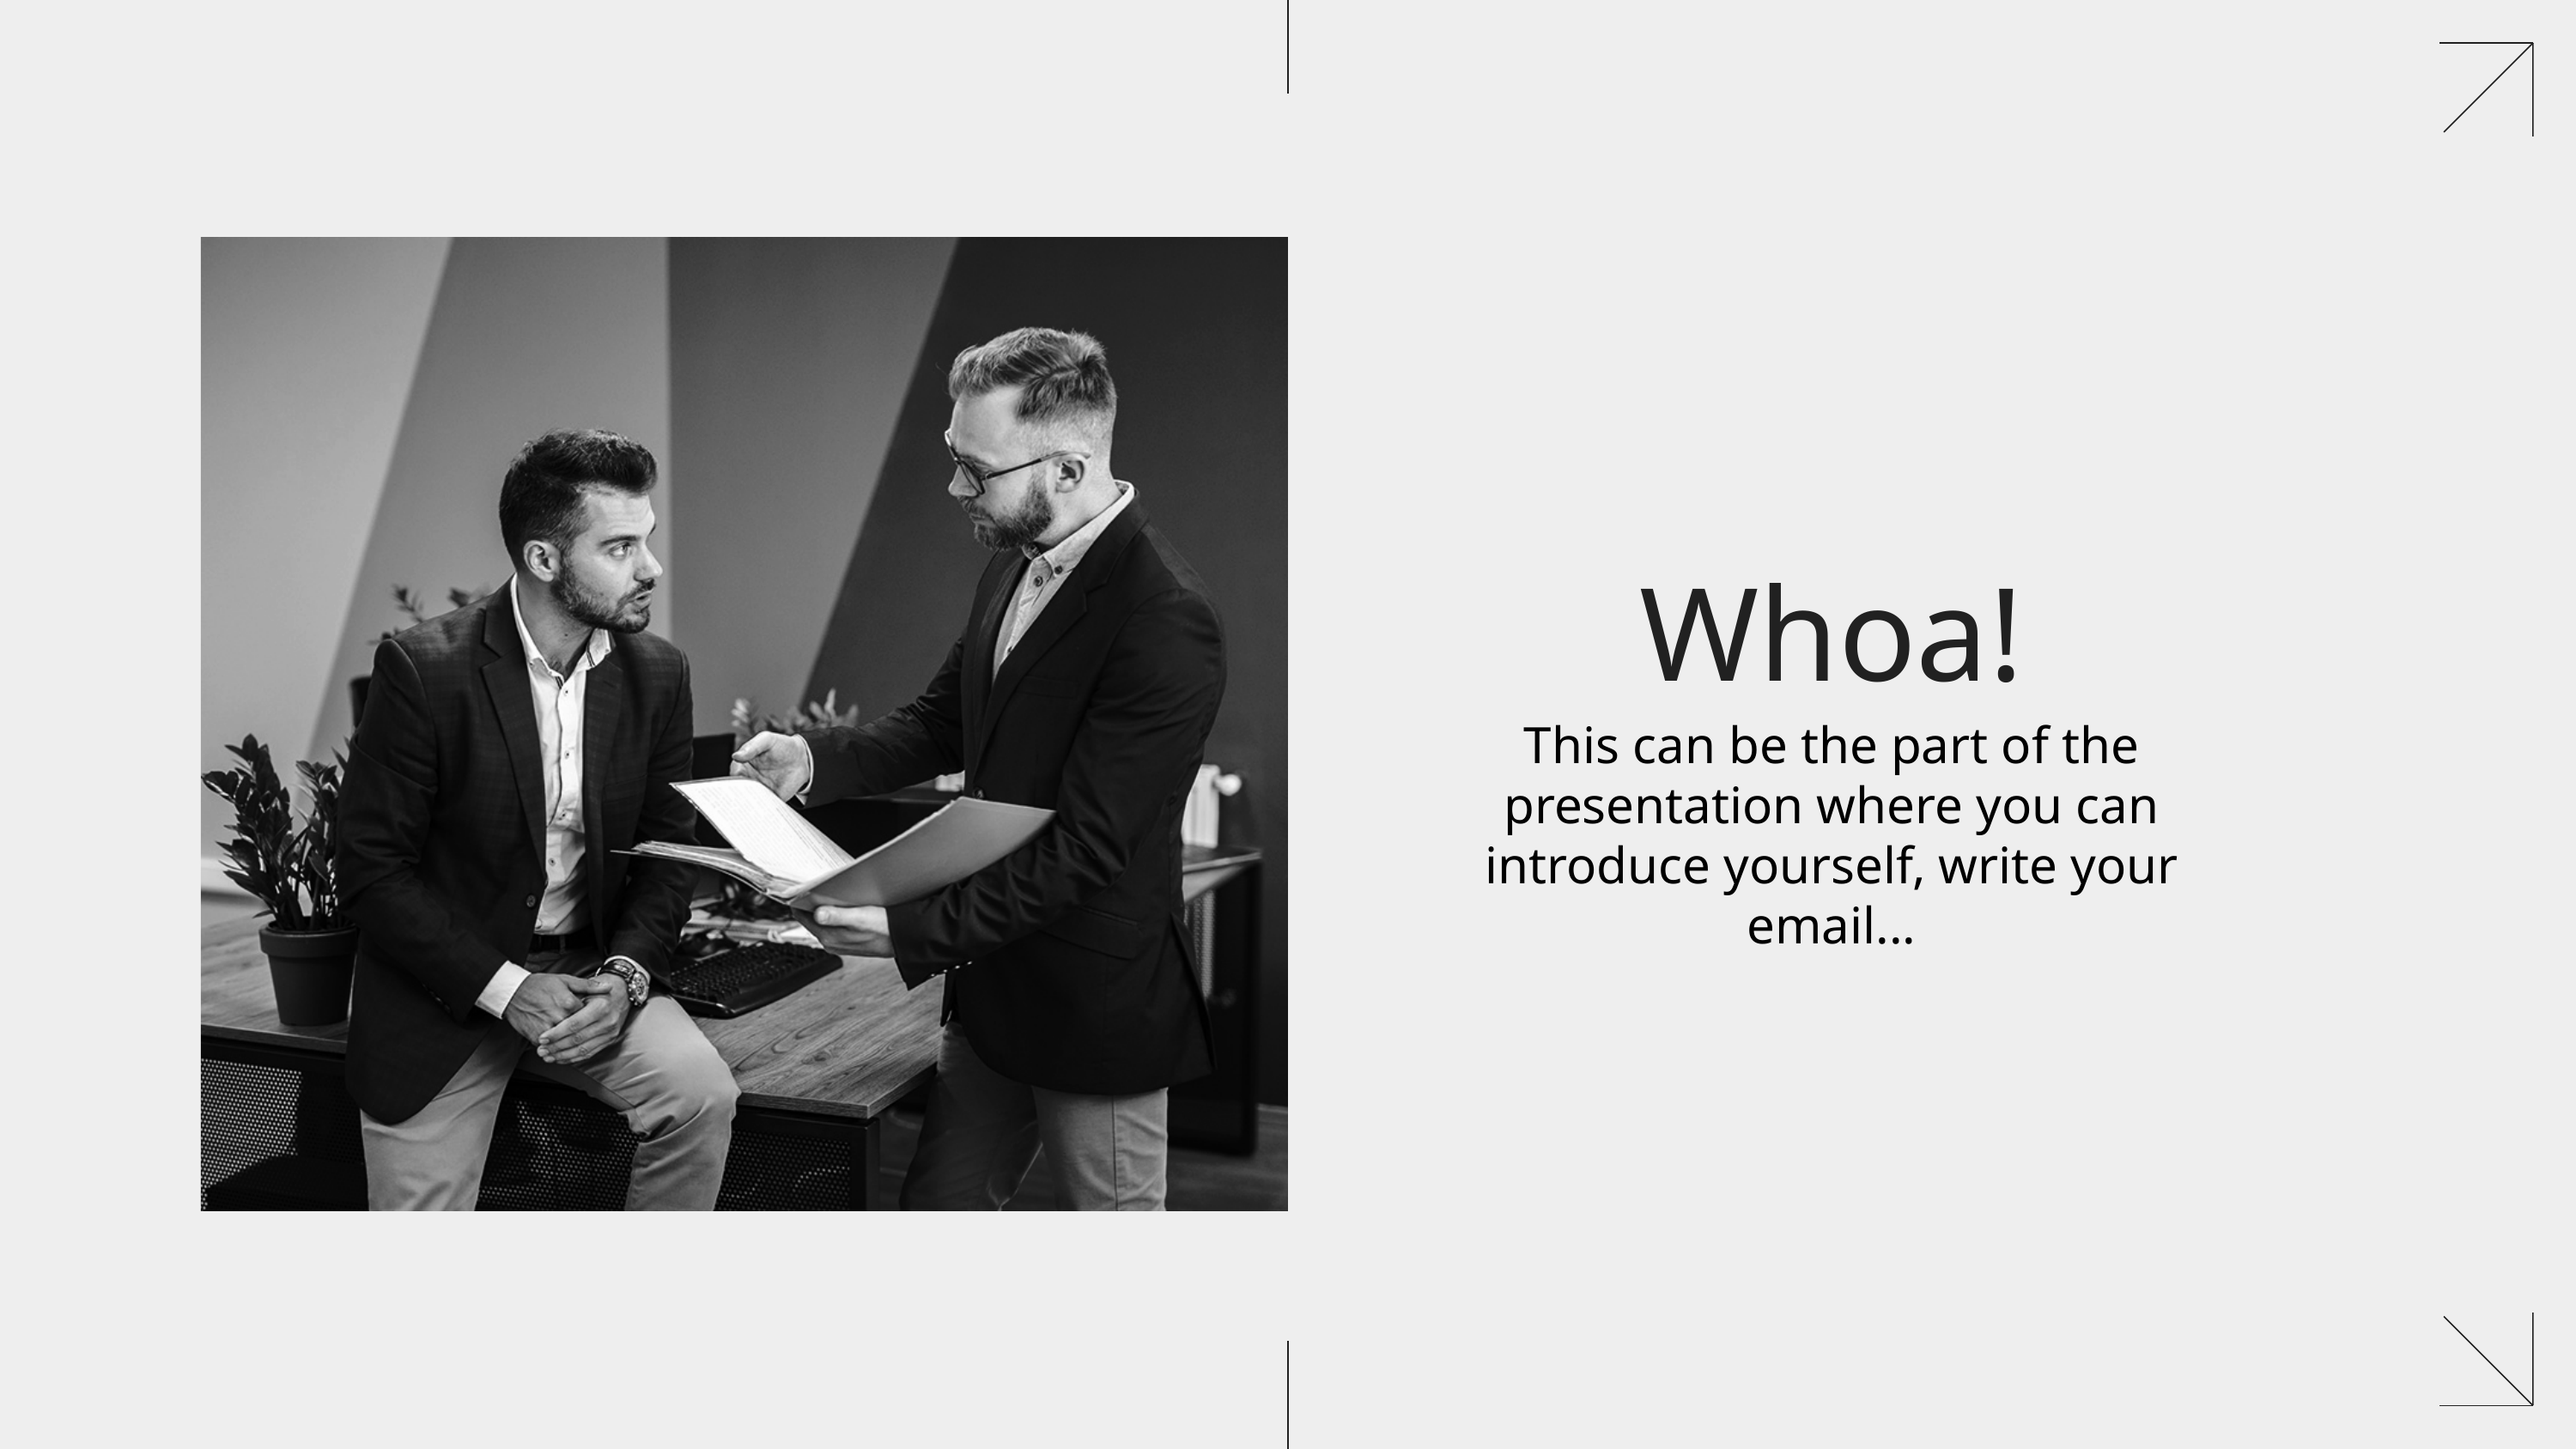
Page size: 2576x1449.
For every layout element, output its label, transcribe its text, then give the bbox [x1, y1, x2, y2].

subtitle This can be the part of the presentation where you can introduce yourself, write your email... [1369, 687, 2294, 923]
picture [200, 237, 1289, 1212]
title Whoa! [1369, 526, 2294, 687]
